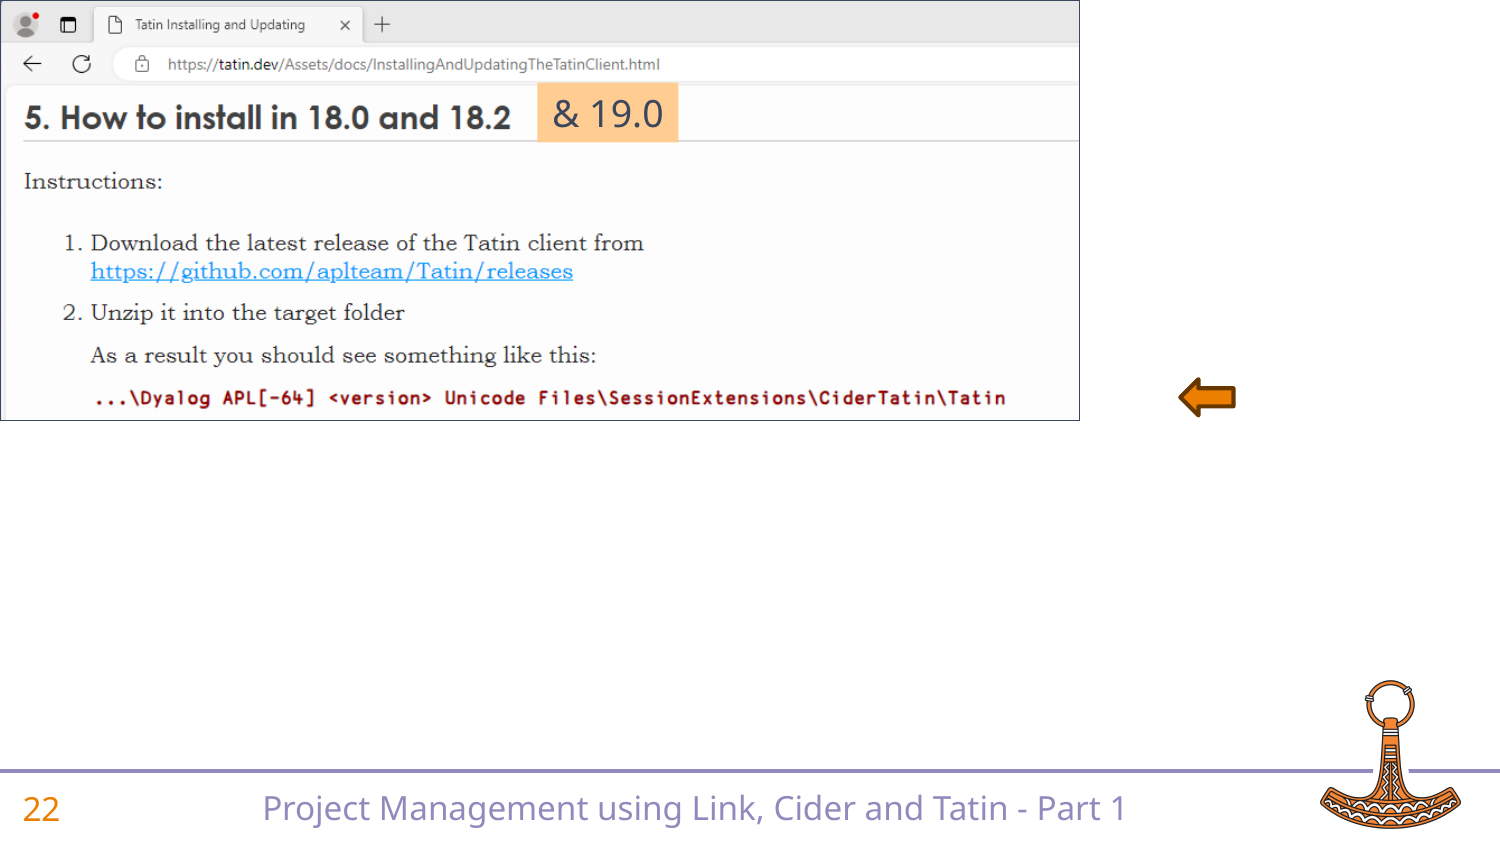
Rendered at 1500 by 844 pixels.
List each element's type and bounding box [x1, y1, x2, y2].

picture [1320, 680, 1461, 829]
text_box [1178, 377, 1236, 418]
picture [0, 0, 1080, 421]
